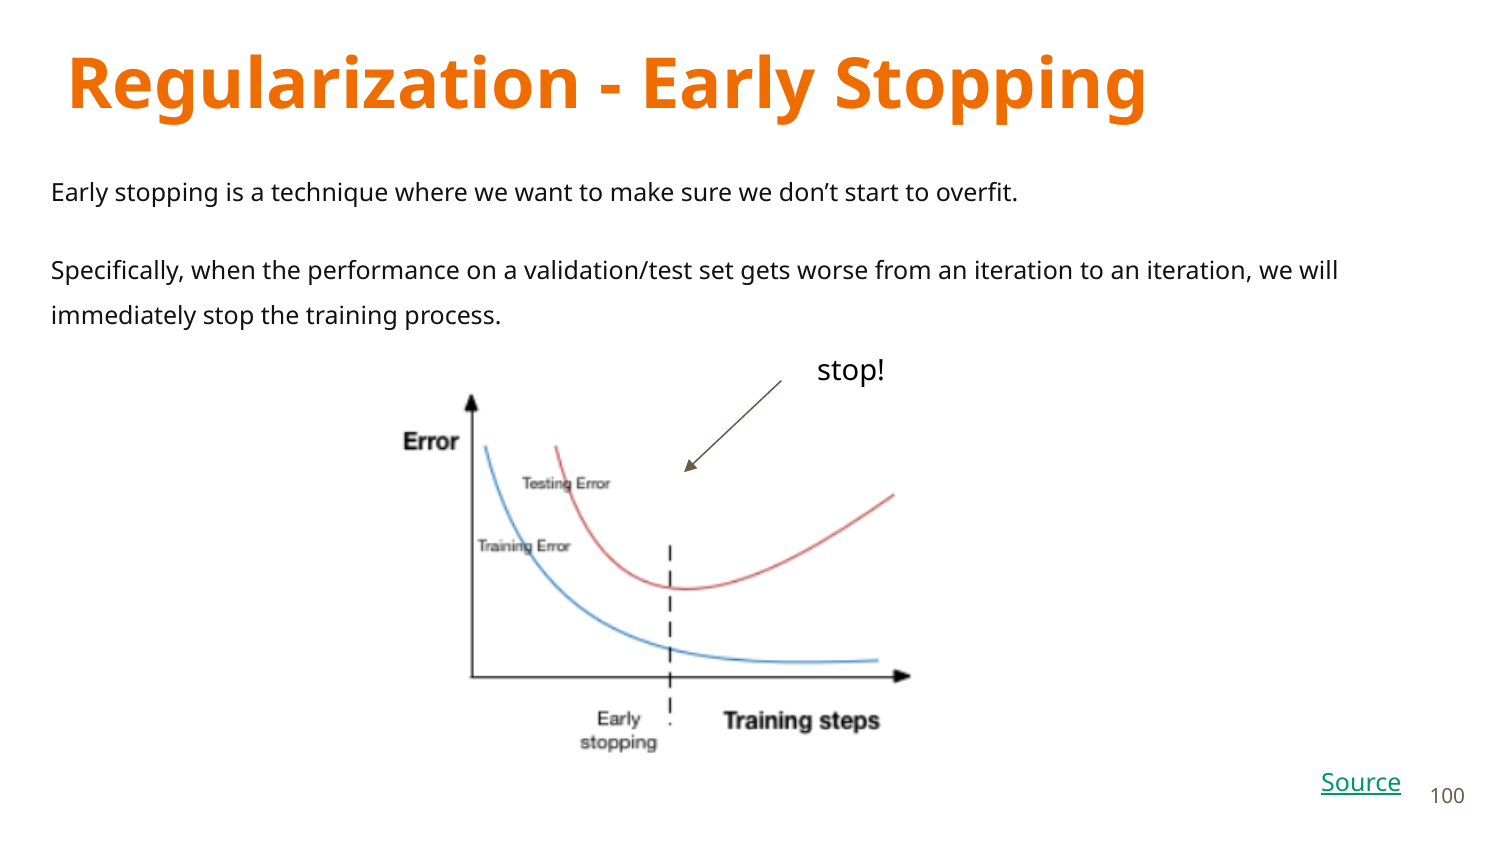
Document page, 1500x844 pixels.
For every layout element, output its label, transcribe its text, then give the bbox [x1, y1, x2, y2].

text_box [383, 336, 1041, 768]
text_box Early stopping is a technique where we want to make sure we don’t start to overfit. Specifically, when the performance on a validation/test set gets worse from an iteration to an iteration, we will immediately stop the training process. [35, 146, 1451, 336]
slide_number 100 [1389, 764, 1480, 830]
title Regularization - Early Stopping [51, 23, 1181, 146]
text_box Source [1306, 751, 1461, 816]
